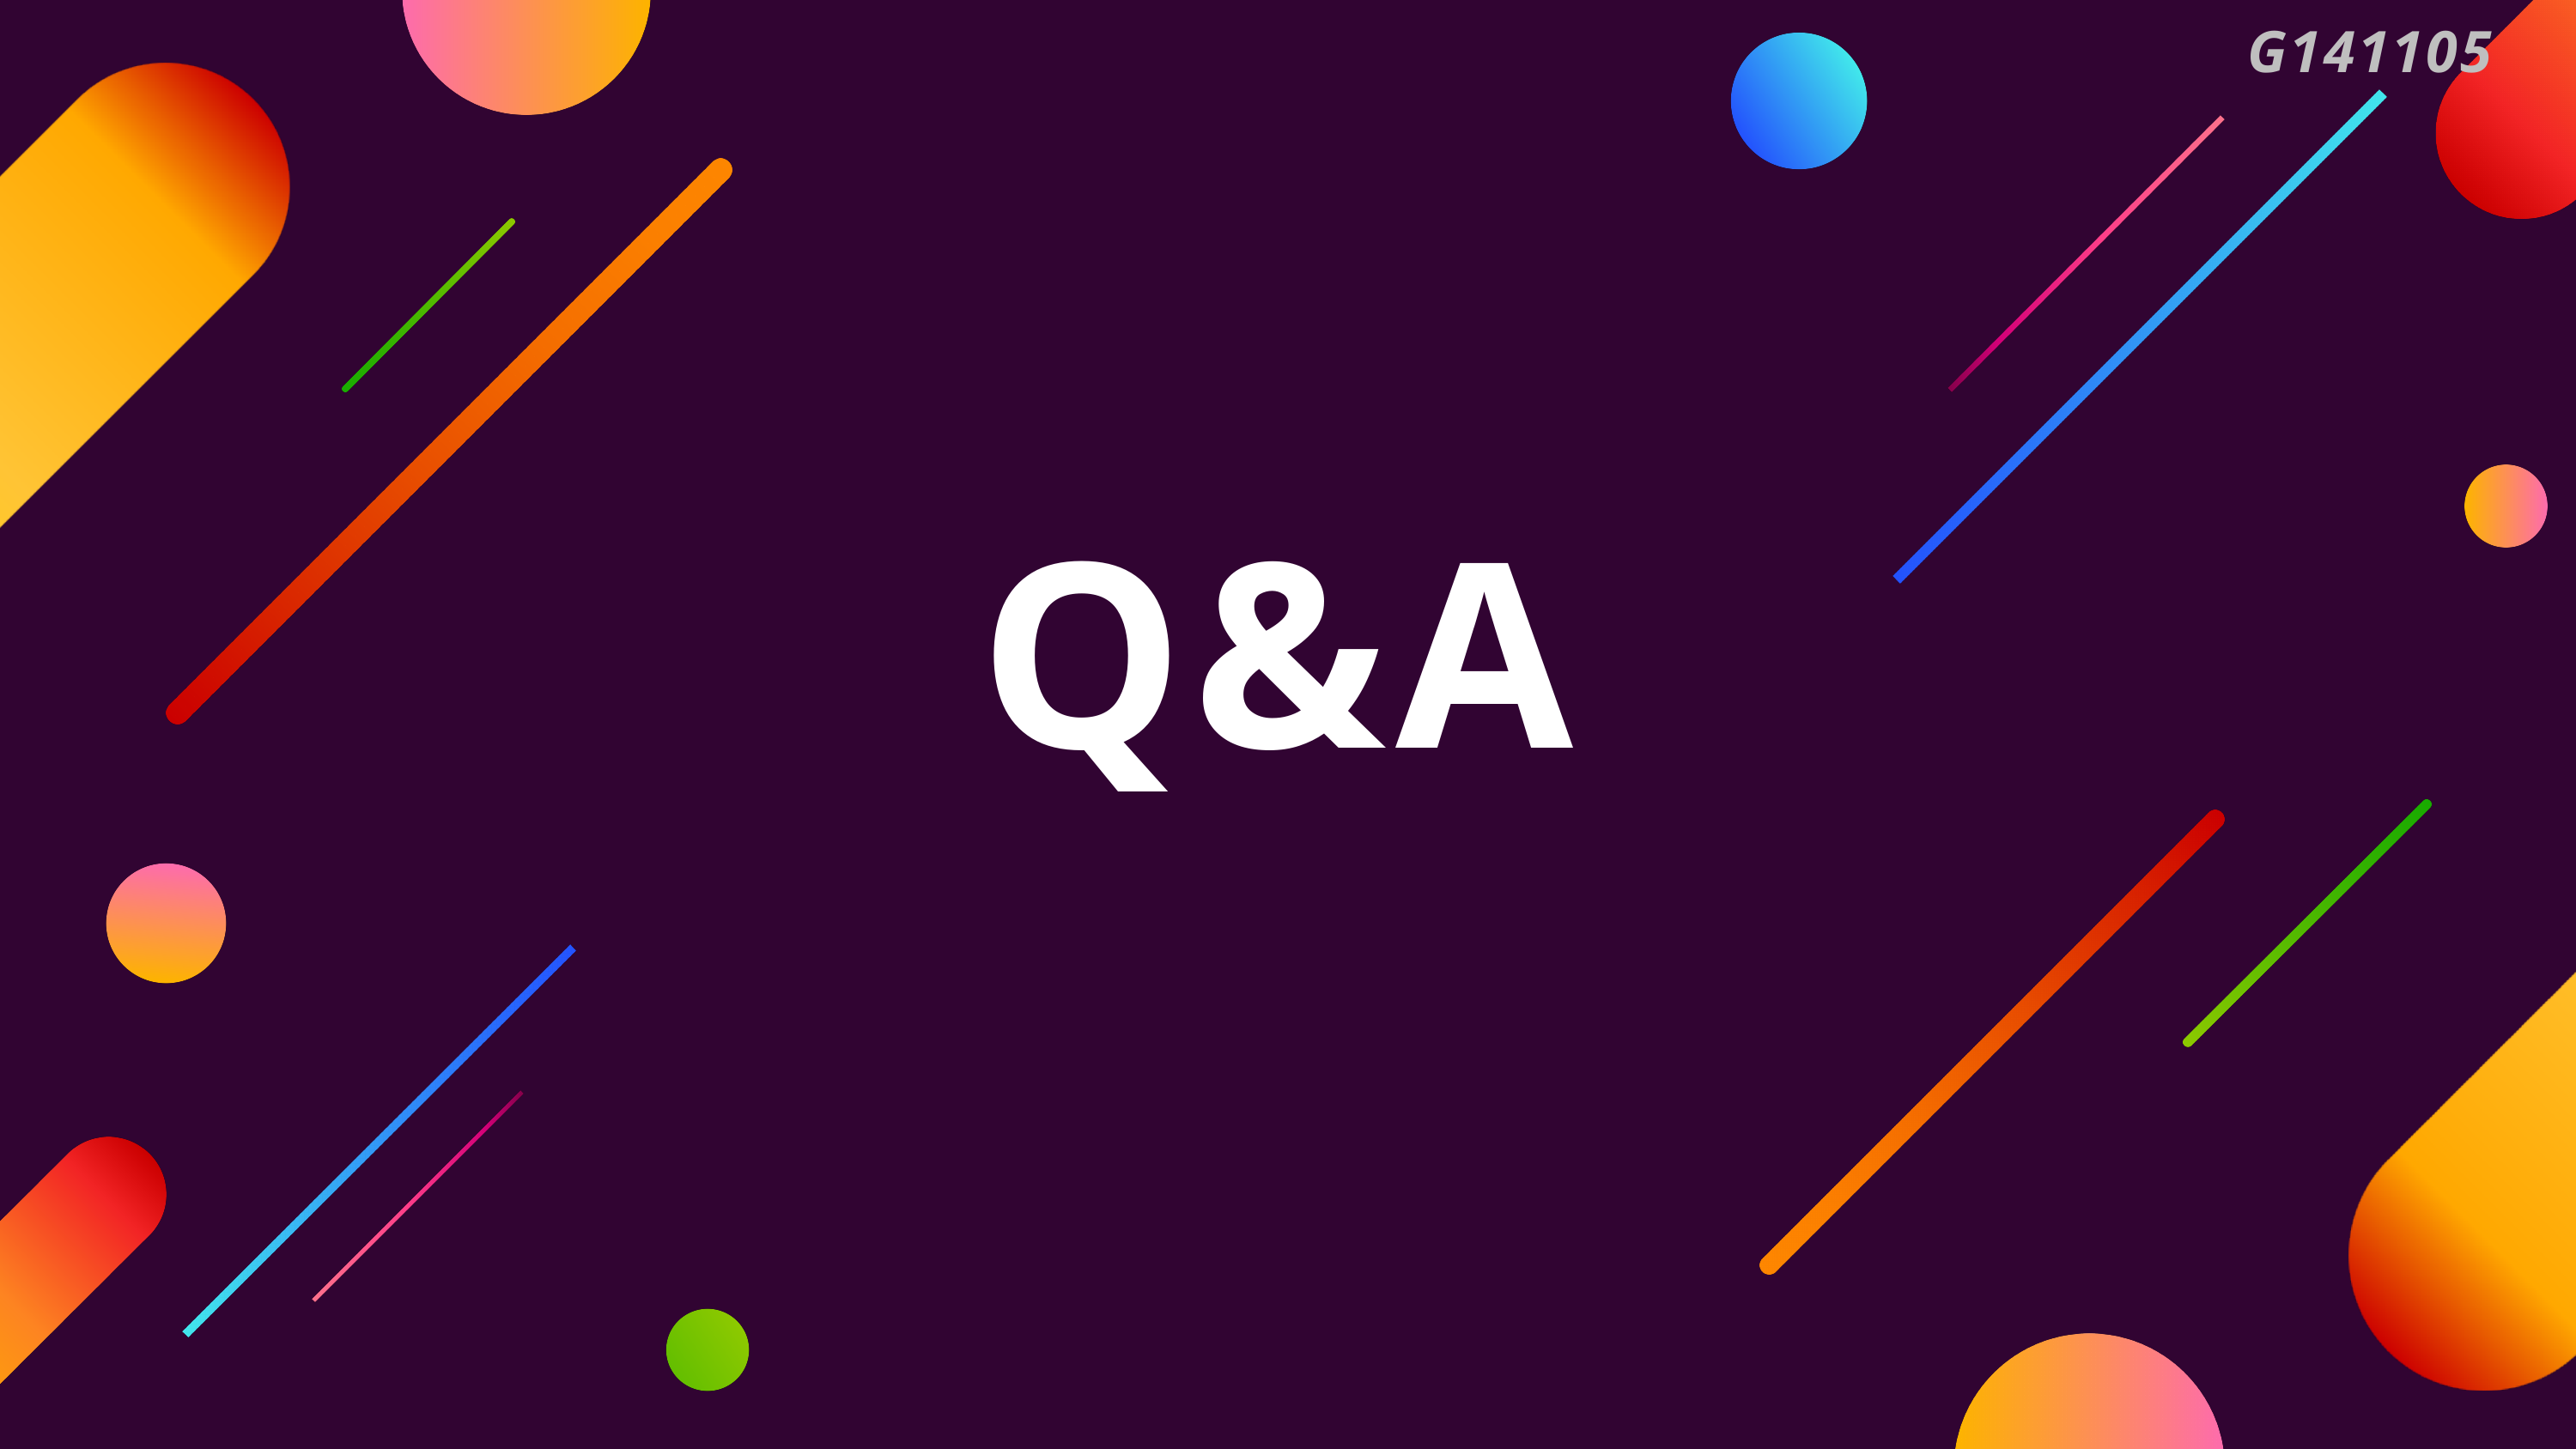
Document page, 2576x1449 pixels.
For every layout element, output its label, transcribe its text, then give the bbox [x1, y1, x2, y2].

picture [0, 63, 732, 724]
picture [100, 858, 576, 1338]
picture [0, 1137, 167, 1412]
picture [2464, 464, 2548, 548]
picture [1705, 7, 2387, 584]
picture [402, 0, 651, 115]
picture [1759, 799, 2576, 1391]
text_box Q&A [650, 511, 1903, 800]
picture [1953, 1333, 2226, 1449]
picture [651, 1294, 765, 1407]
picture [2435, 0, 2576, 219]
